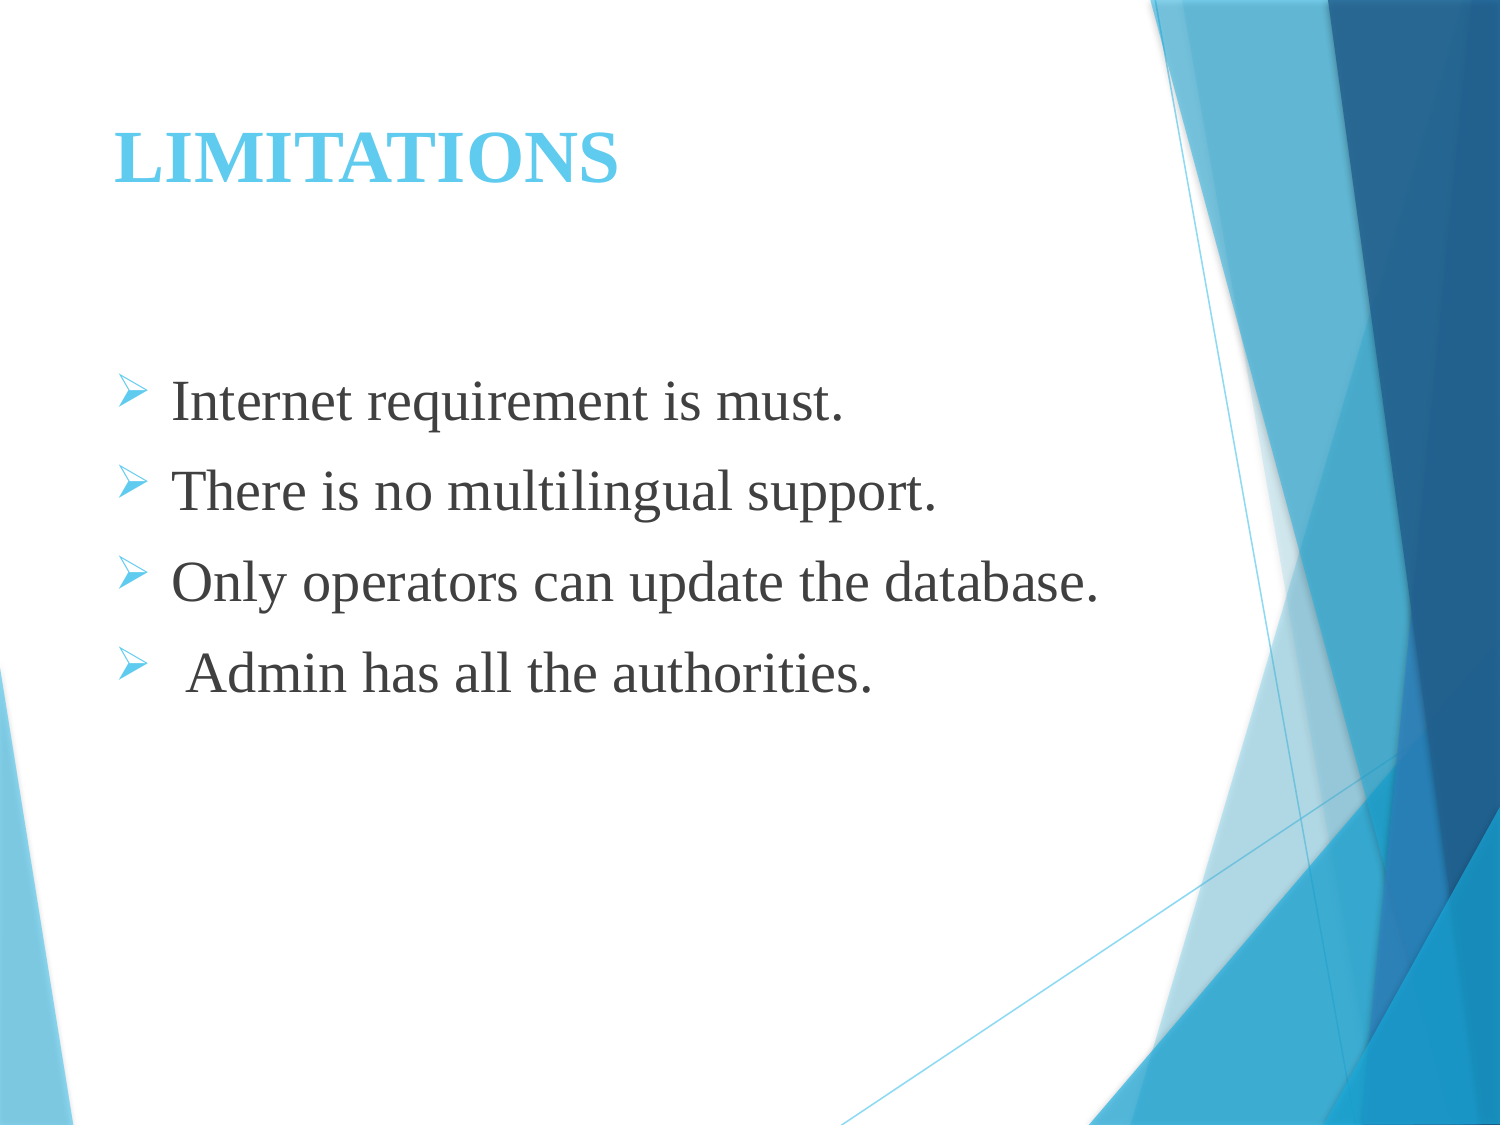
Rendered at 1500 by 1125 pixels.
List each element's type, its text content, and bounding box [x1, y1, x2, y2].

list Internet requirement is must. There is no multilingual support. Only operators can update the database. Admin has all the authorities. [99, 354, 1142, 992]
title LIMITATIONS [99, 99, 1142, 317]
